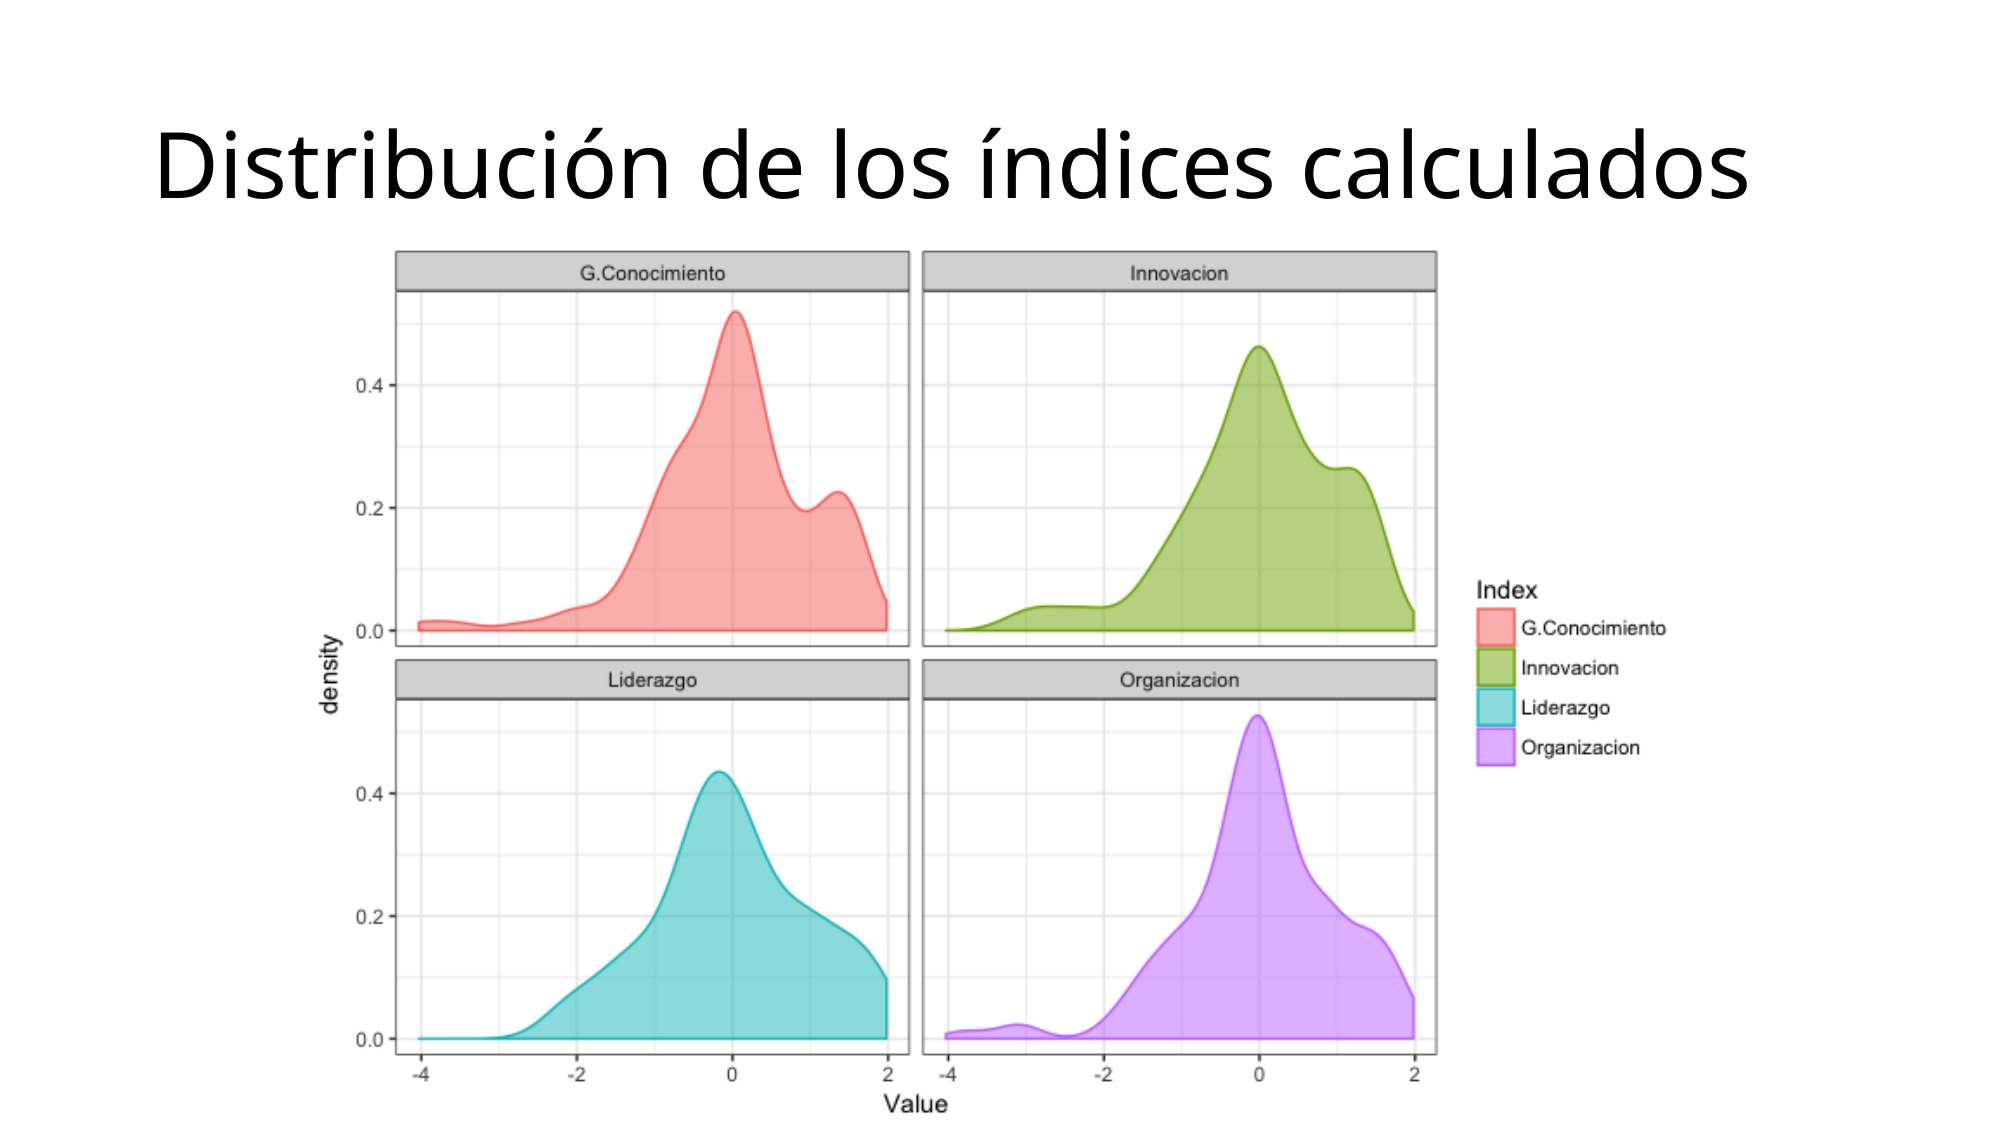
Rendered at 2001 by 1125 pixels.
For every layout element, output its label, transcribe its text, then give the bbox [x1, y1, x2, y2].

picture [307, 239, 1693, 1125]
title Distribución de los índices calculados [137, 59, 1863, 278]
